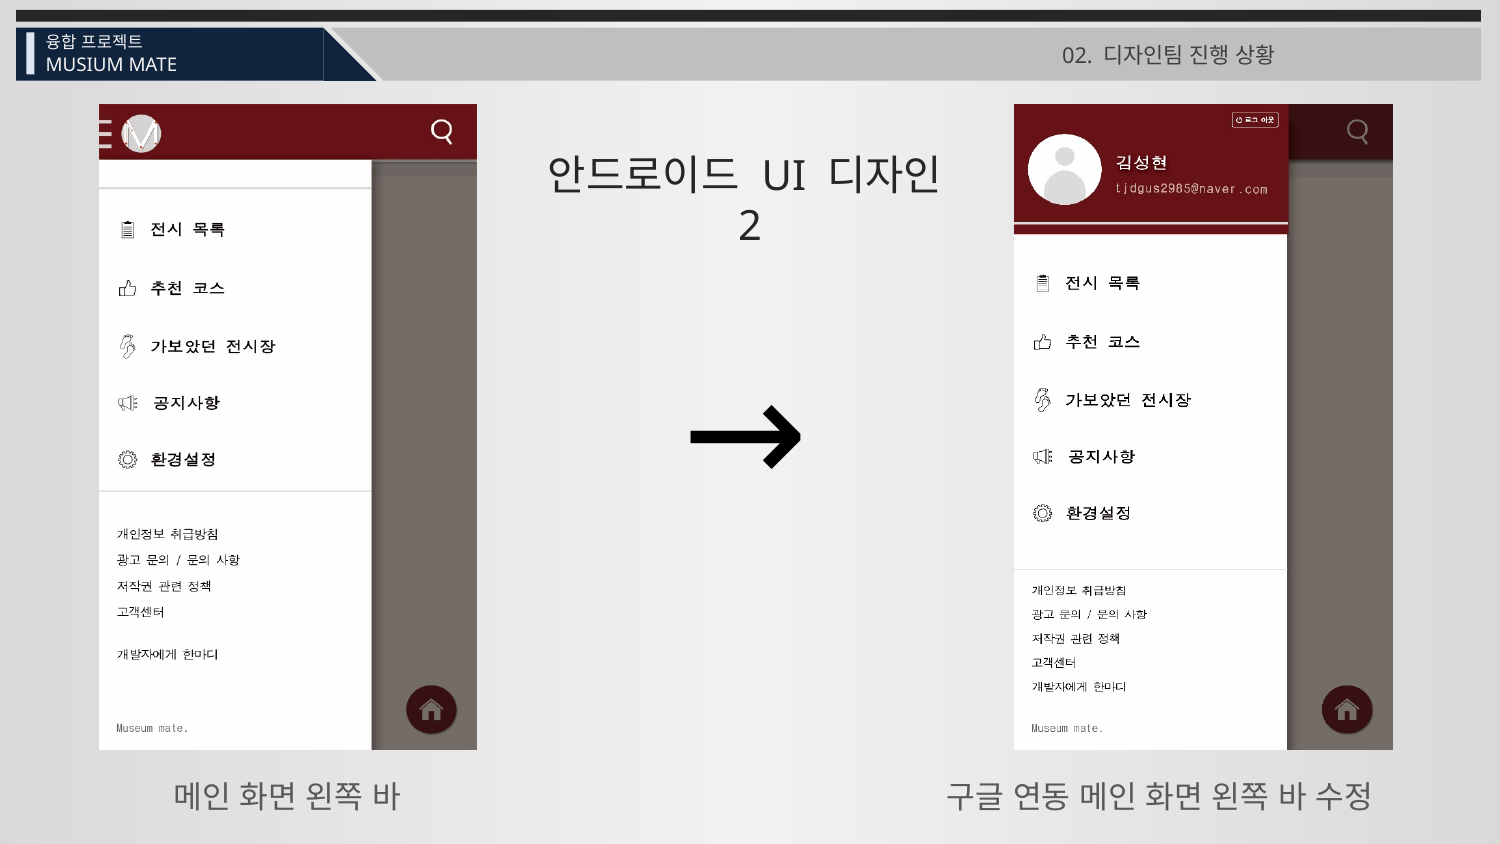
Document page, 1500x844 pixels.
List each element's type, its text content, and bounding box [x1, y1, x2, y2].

text_box [14, 75, 30, 83]
text_box [256, 75, 321, 83]
text_box 구글 연동 메인 화면 왼쪽 바 수정 [856, 770, 1464, 823]
text_box [0, 0, 1500, 75]
text_box 메인 화면 왼쪽 바 [119, 770, 455, 823]
text_box 안드로이드 UI 디자인2 [525, 141, 975, 257]
text_box → [667, 327, 845, 522]
text_box MUSIUM MATE [30, 75, 256, 83]
picture [1014, 104, 1393, 751]
text_box [321, 75, 326, 83]
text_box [330, 27, 1482, 81]
picture [99, 104, 478, 751]
